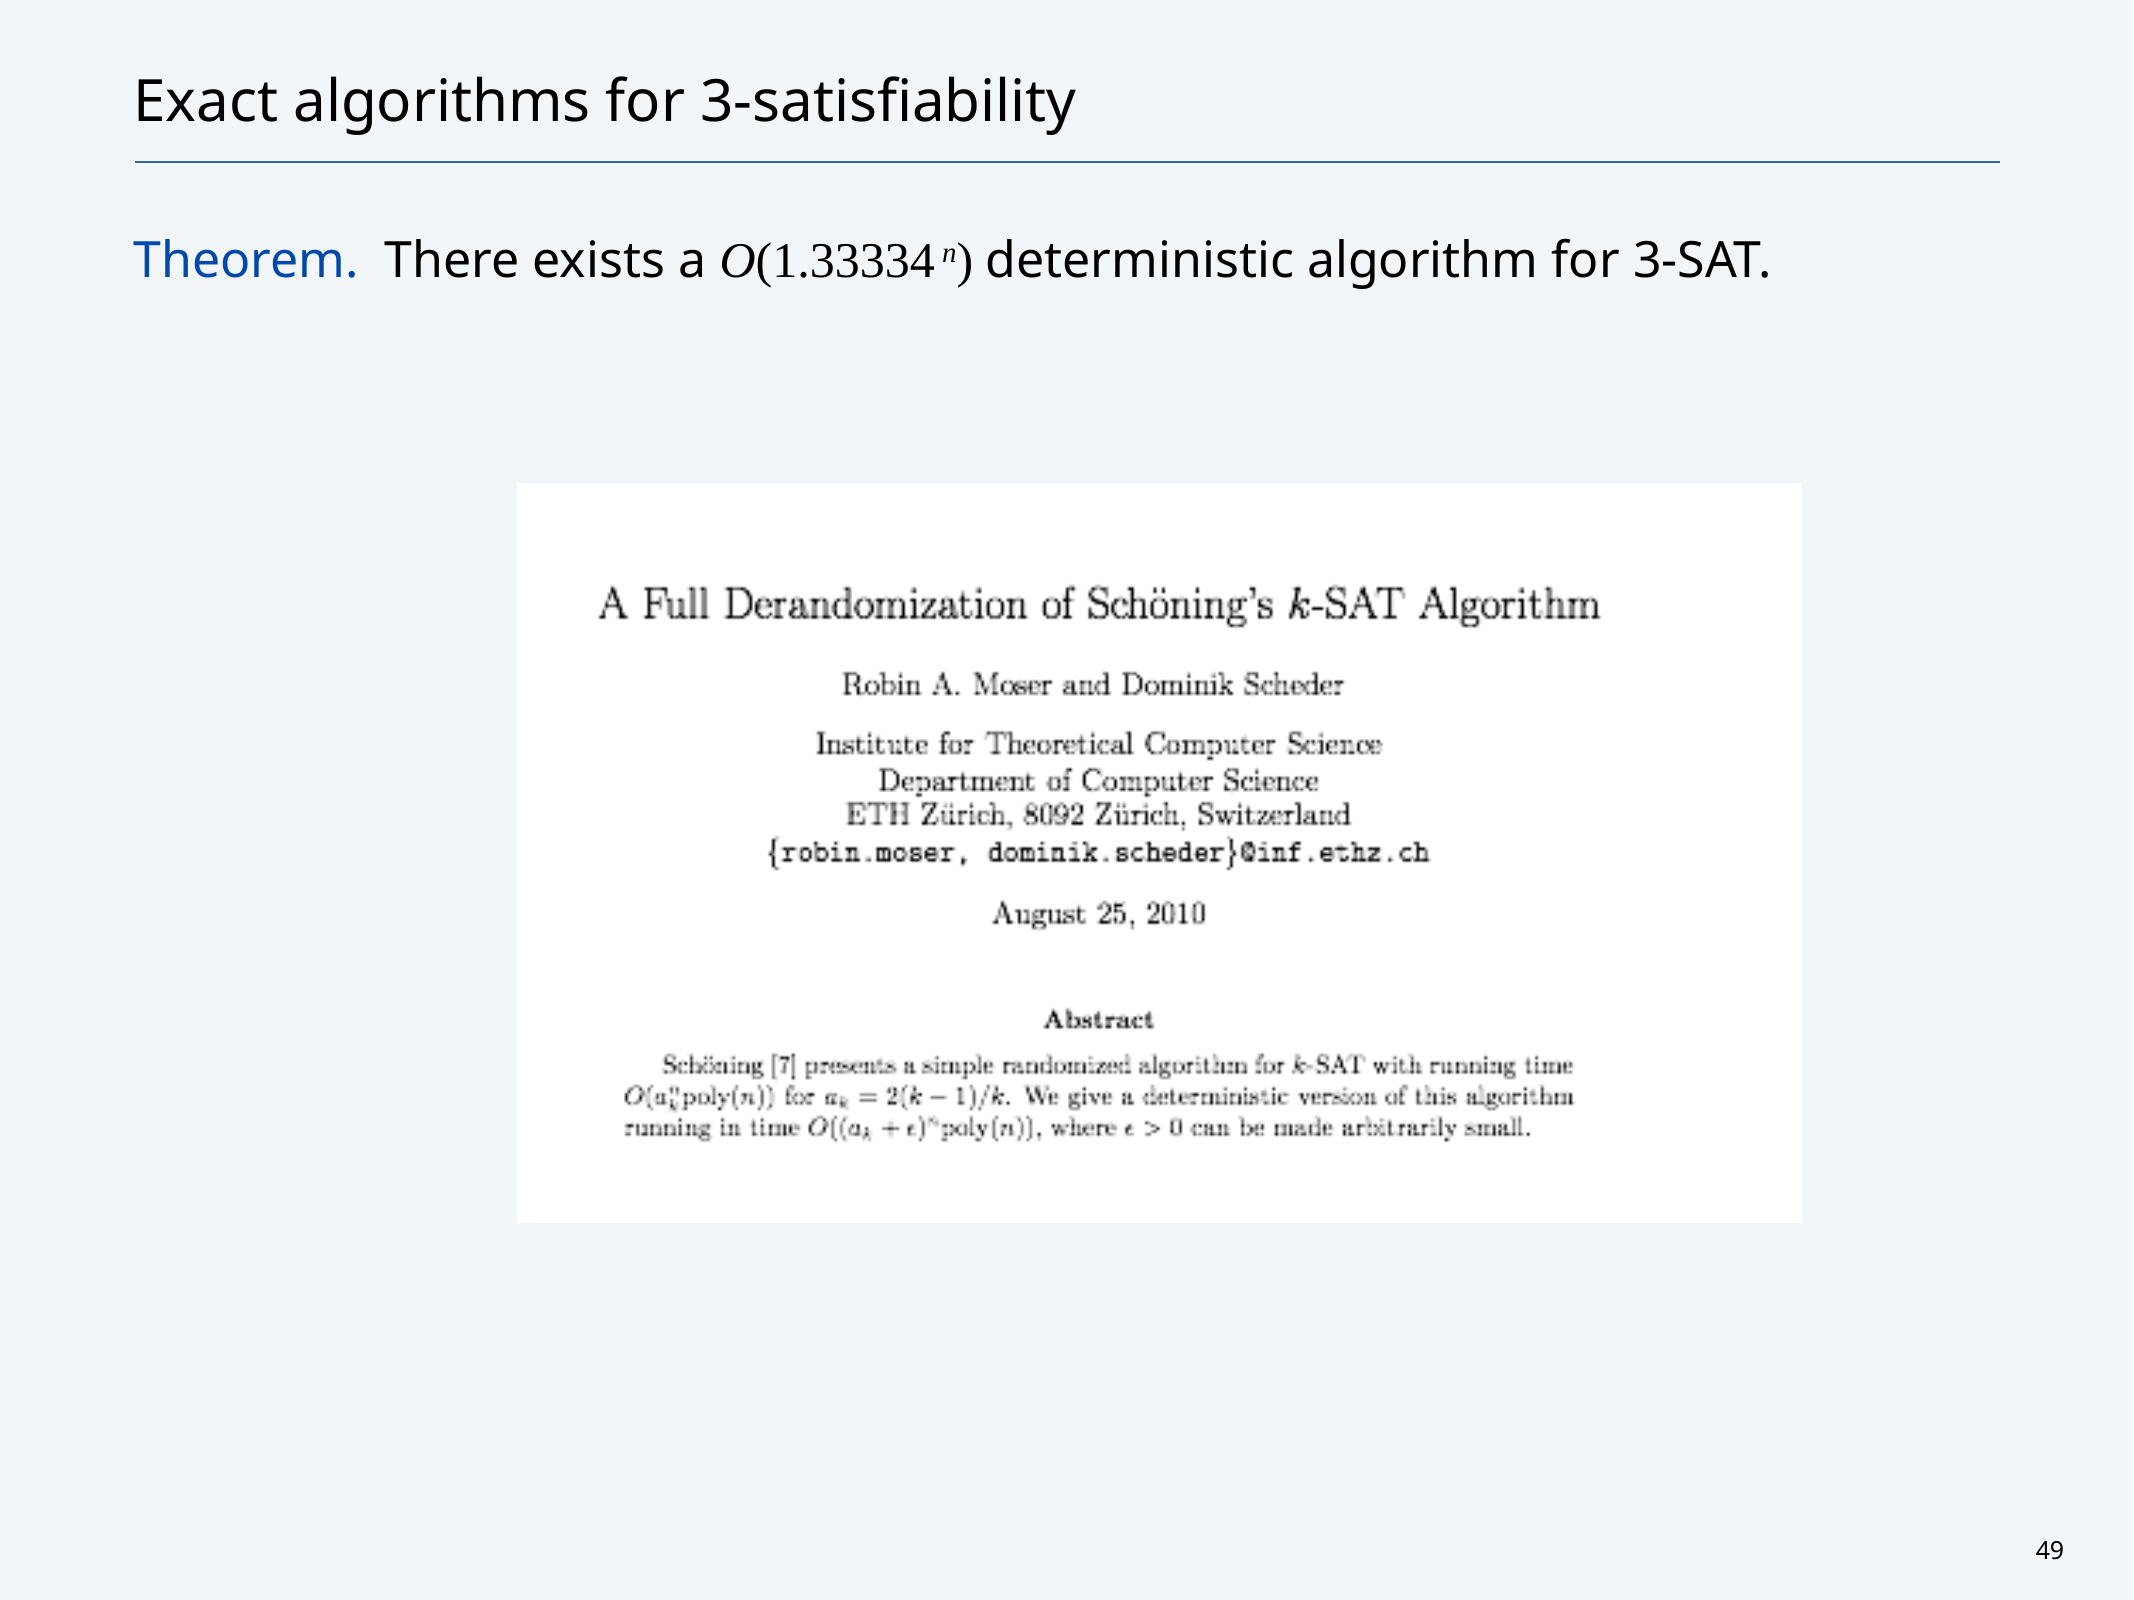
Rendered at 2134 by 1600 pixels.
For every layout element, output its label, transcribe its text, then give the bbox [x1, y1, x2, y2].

list Theorem. There exists a O(1.33334 n) deterministic algorithm for 3-Sat. [132, 207, 2001, 1551]
title Exact algorithms for 3-satisfiability [132, 0, 2001, 134]
picture [462, 480, 1672, 1188]
slide_number 49 [2026, 1532, 2074, 1570]
